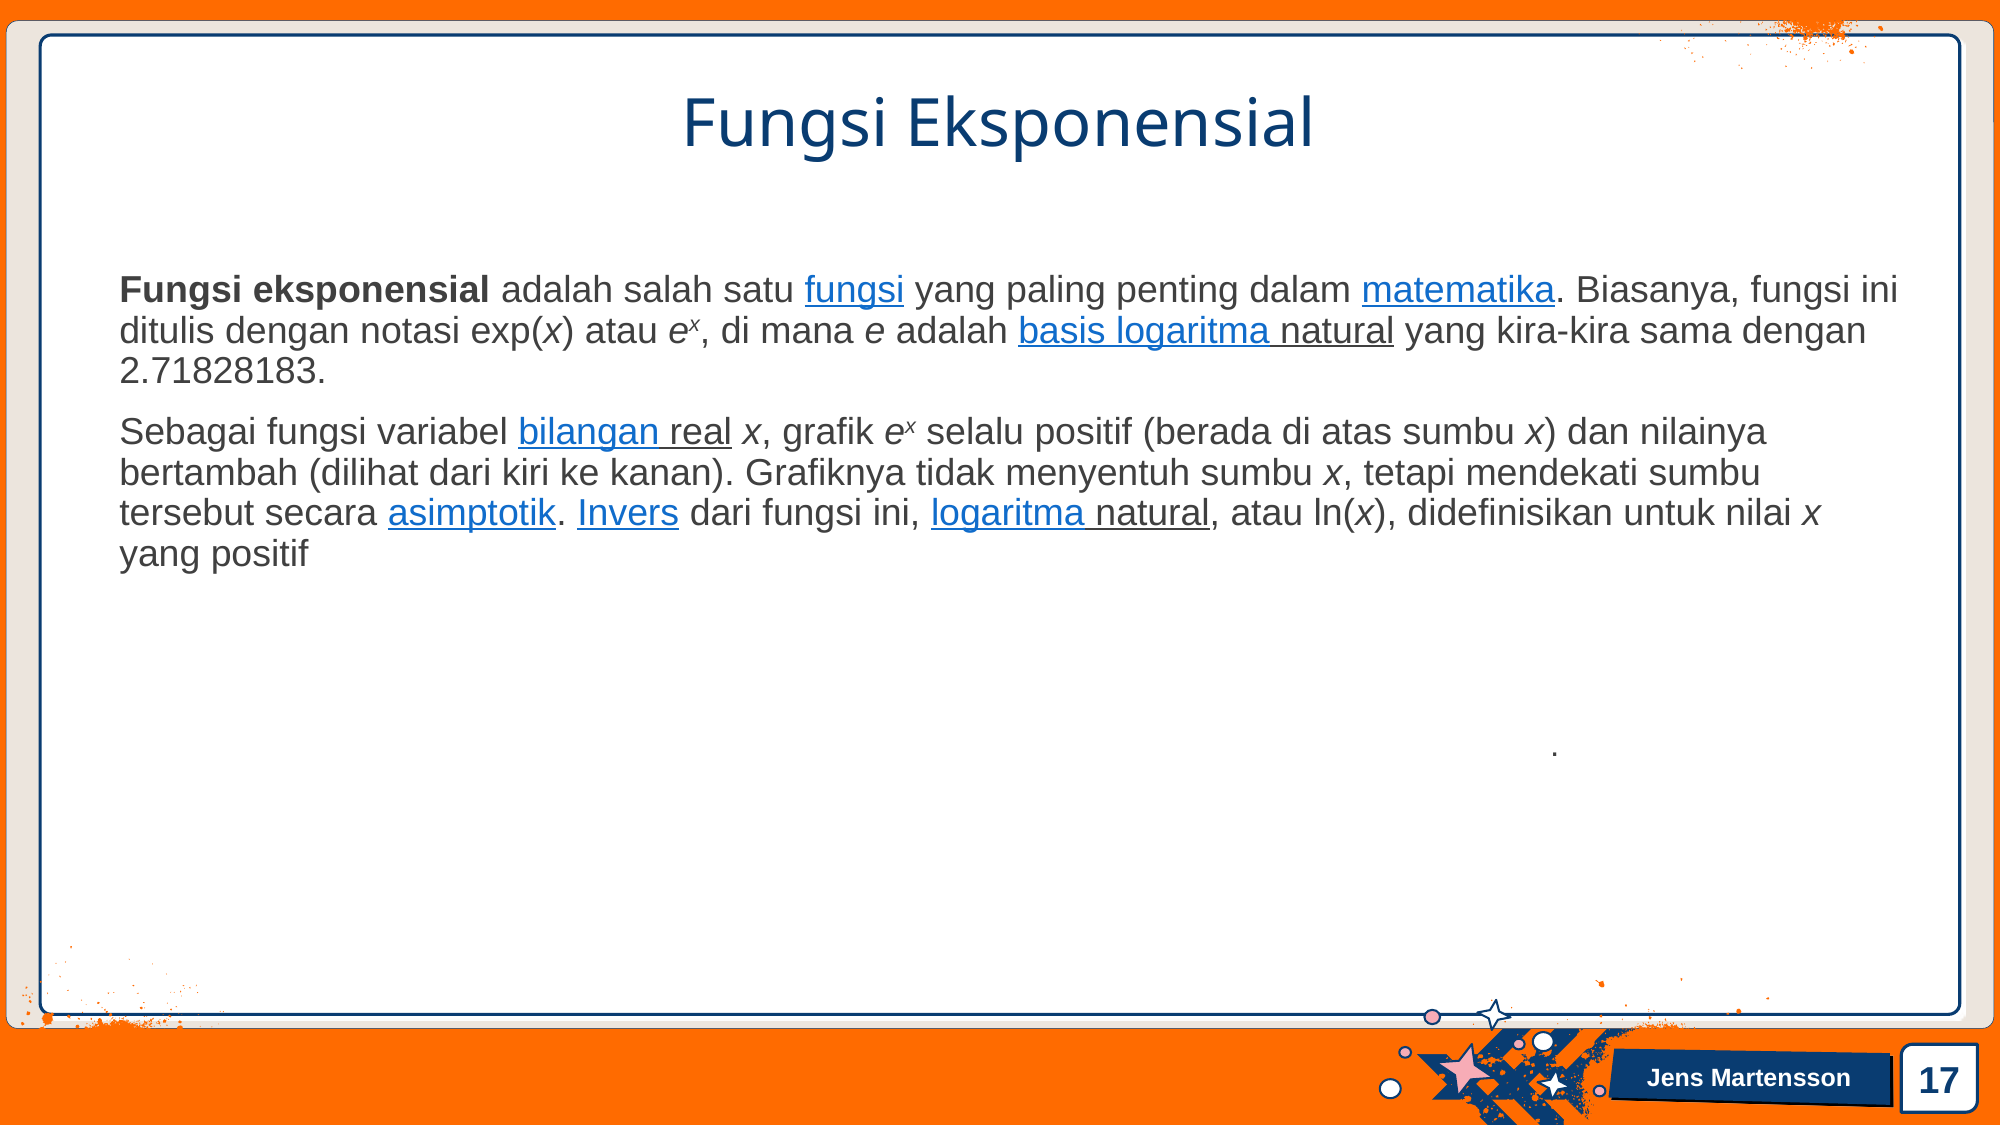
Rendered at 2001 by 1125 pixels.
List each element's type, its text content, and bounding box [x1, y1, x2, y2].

list Fungsi eksponensial adalah salah satu fungsi yang paling penting dalam matematika. Biasanya, fungsi ini ditulis dengan notasi exp(x) atau ex, di mana e adalah basis logaritma natural yang kira-kira sama dengan 2.71828183. Sebagai fungsi variabel bilangan real x, grafik ex selalu positif (berada di atas sumbu x) dan nilainya bertambah (dilihat dari kiri ke kanan). Grafiknya tidak menyentuh sumbu x, tetapi mendekati sumbu tersebut secara asimptotik. Invers dari fungsi ini, logaritma natural, atau ln(x), didefinisikan untuk nilai x yang positif [119, 270, 1902, 929]
title Fungsi Eksponensial [108, 88, 1891, 163]
text_box . [1386, 722, 1723, 763]
slide_number 17 [1899, 1042, 1979, 1114]
